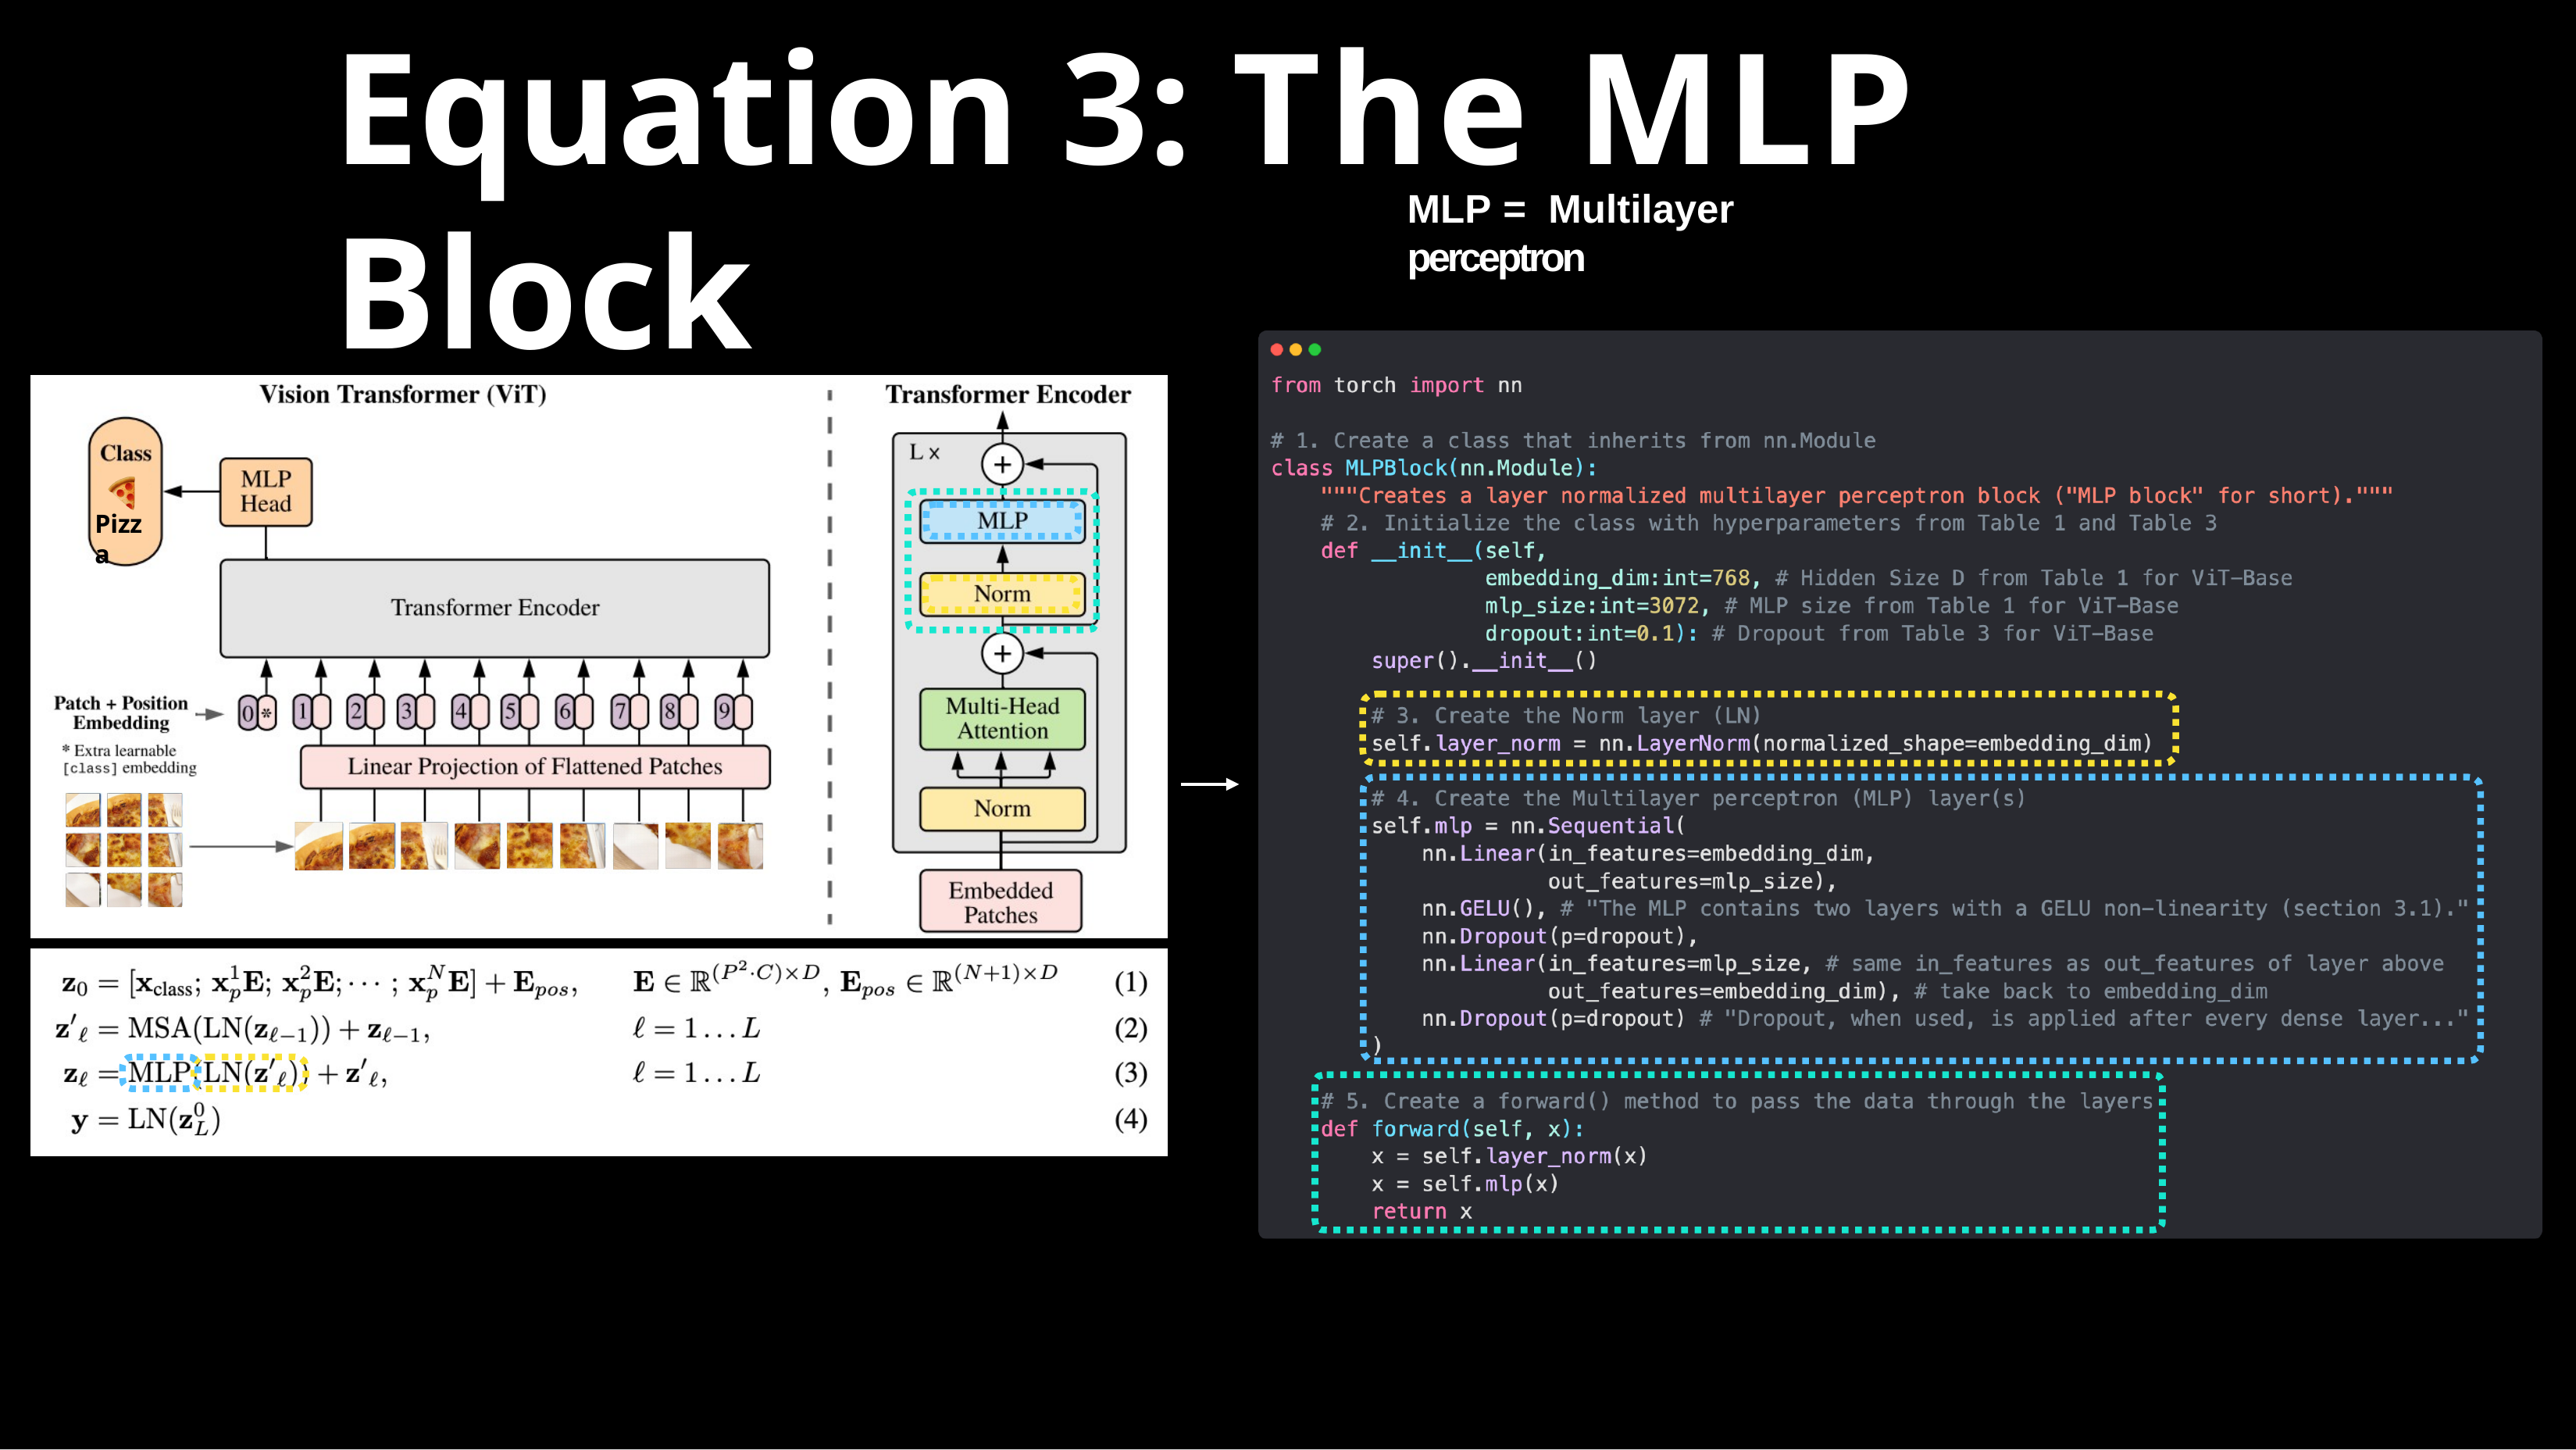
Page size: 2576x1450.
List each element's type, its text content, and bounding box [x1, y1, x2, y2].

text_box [119, 1053, 309, 1093]
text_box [101, 464, 149, 549]
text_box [1180, 311, 2574, 1257]
title Equation 3: The MLP Block [331, 8, 2245, 380]
picture [30, 948, 1168, 1156]
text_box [30, 375, 1168, 938]
text_box MLP = Multilayer perceptron [1405, 181, 1925, 280]
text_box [904, 488, 1101, 634]
